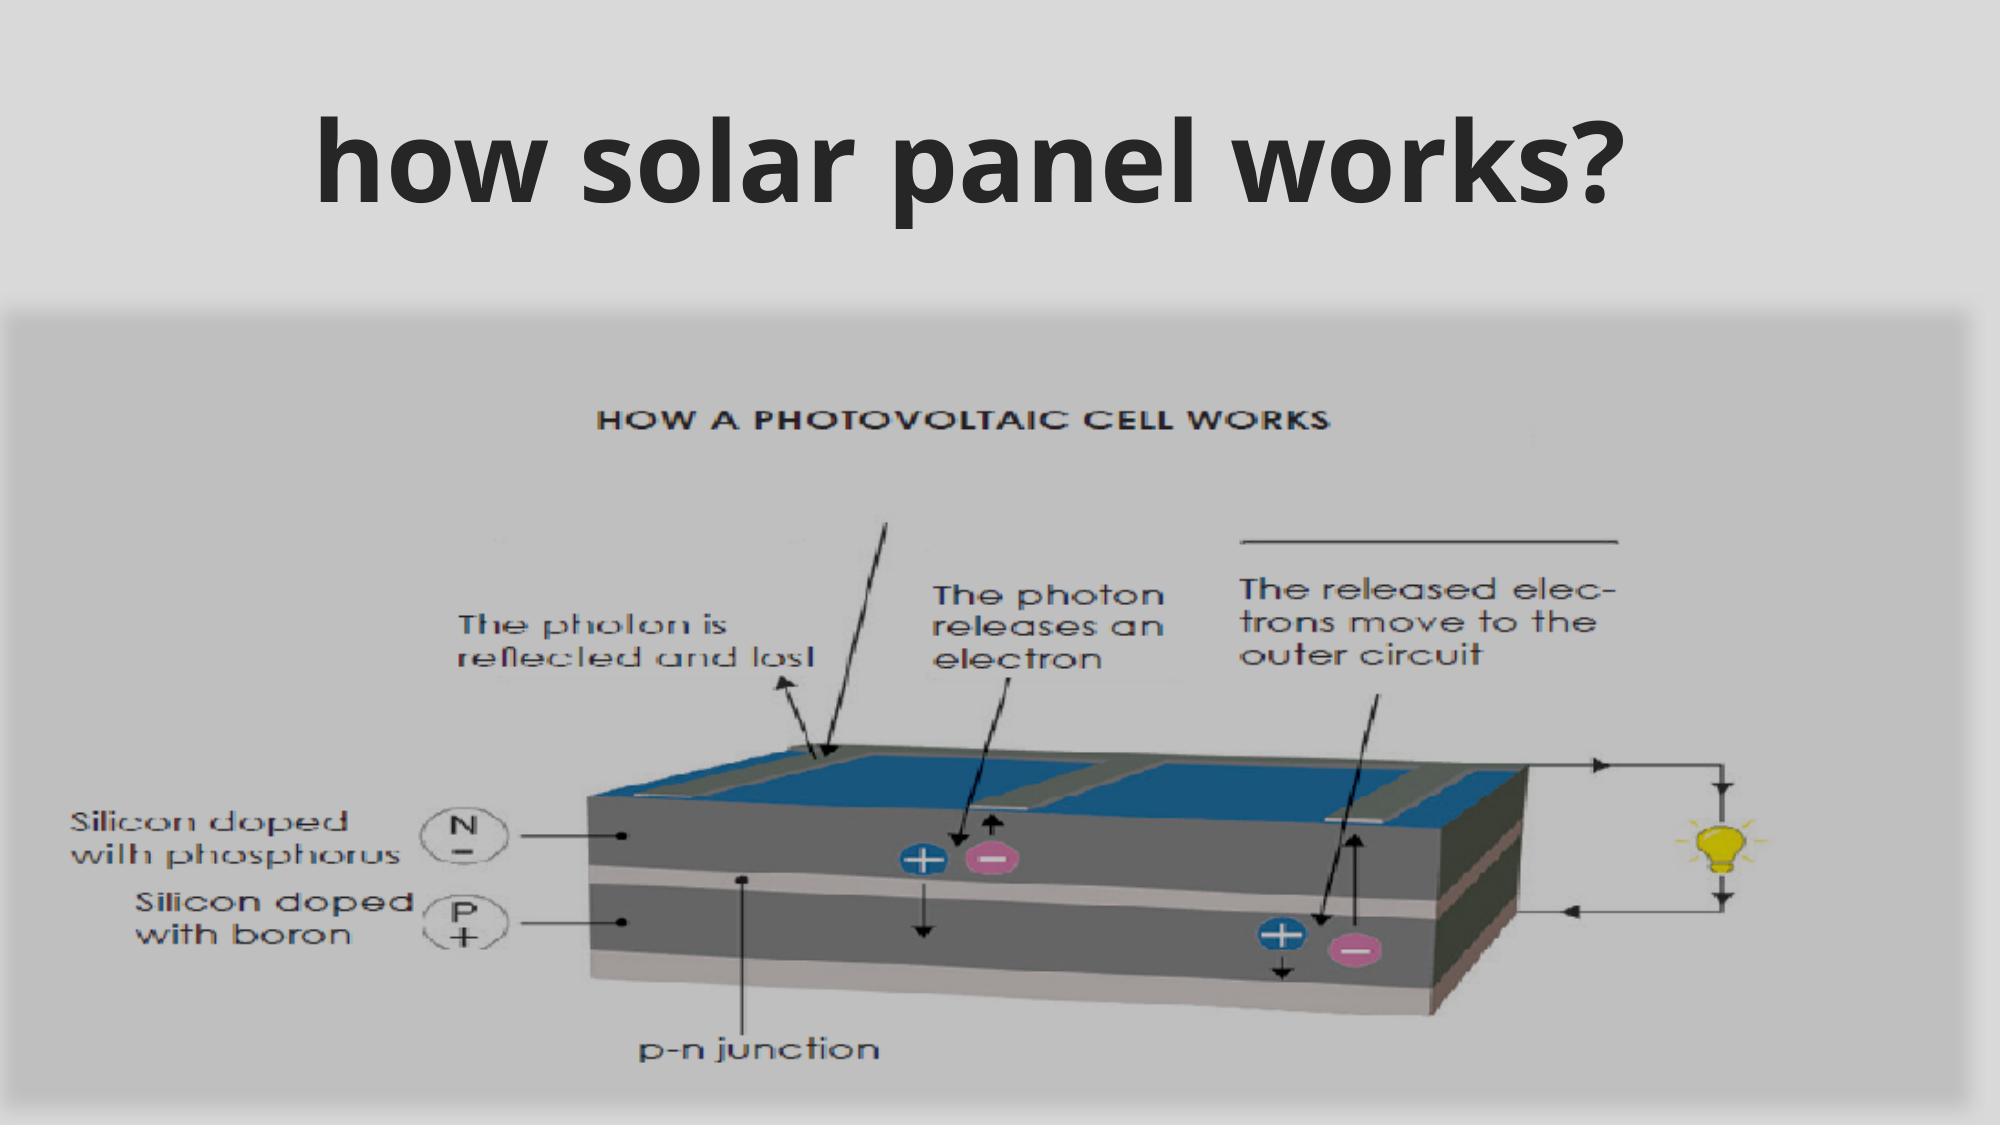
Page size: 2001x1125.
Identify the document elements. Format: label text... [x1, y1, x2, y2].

text_box how solar panel works? [268, 82, 1643, 233]
picture [0, 293, 1986, 1125]
